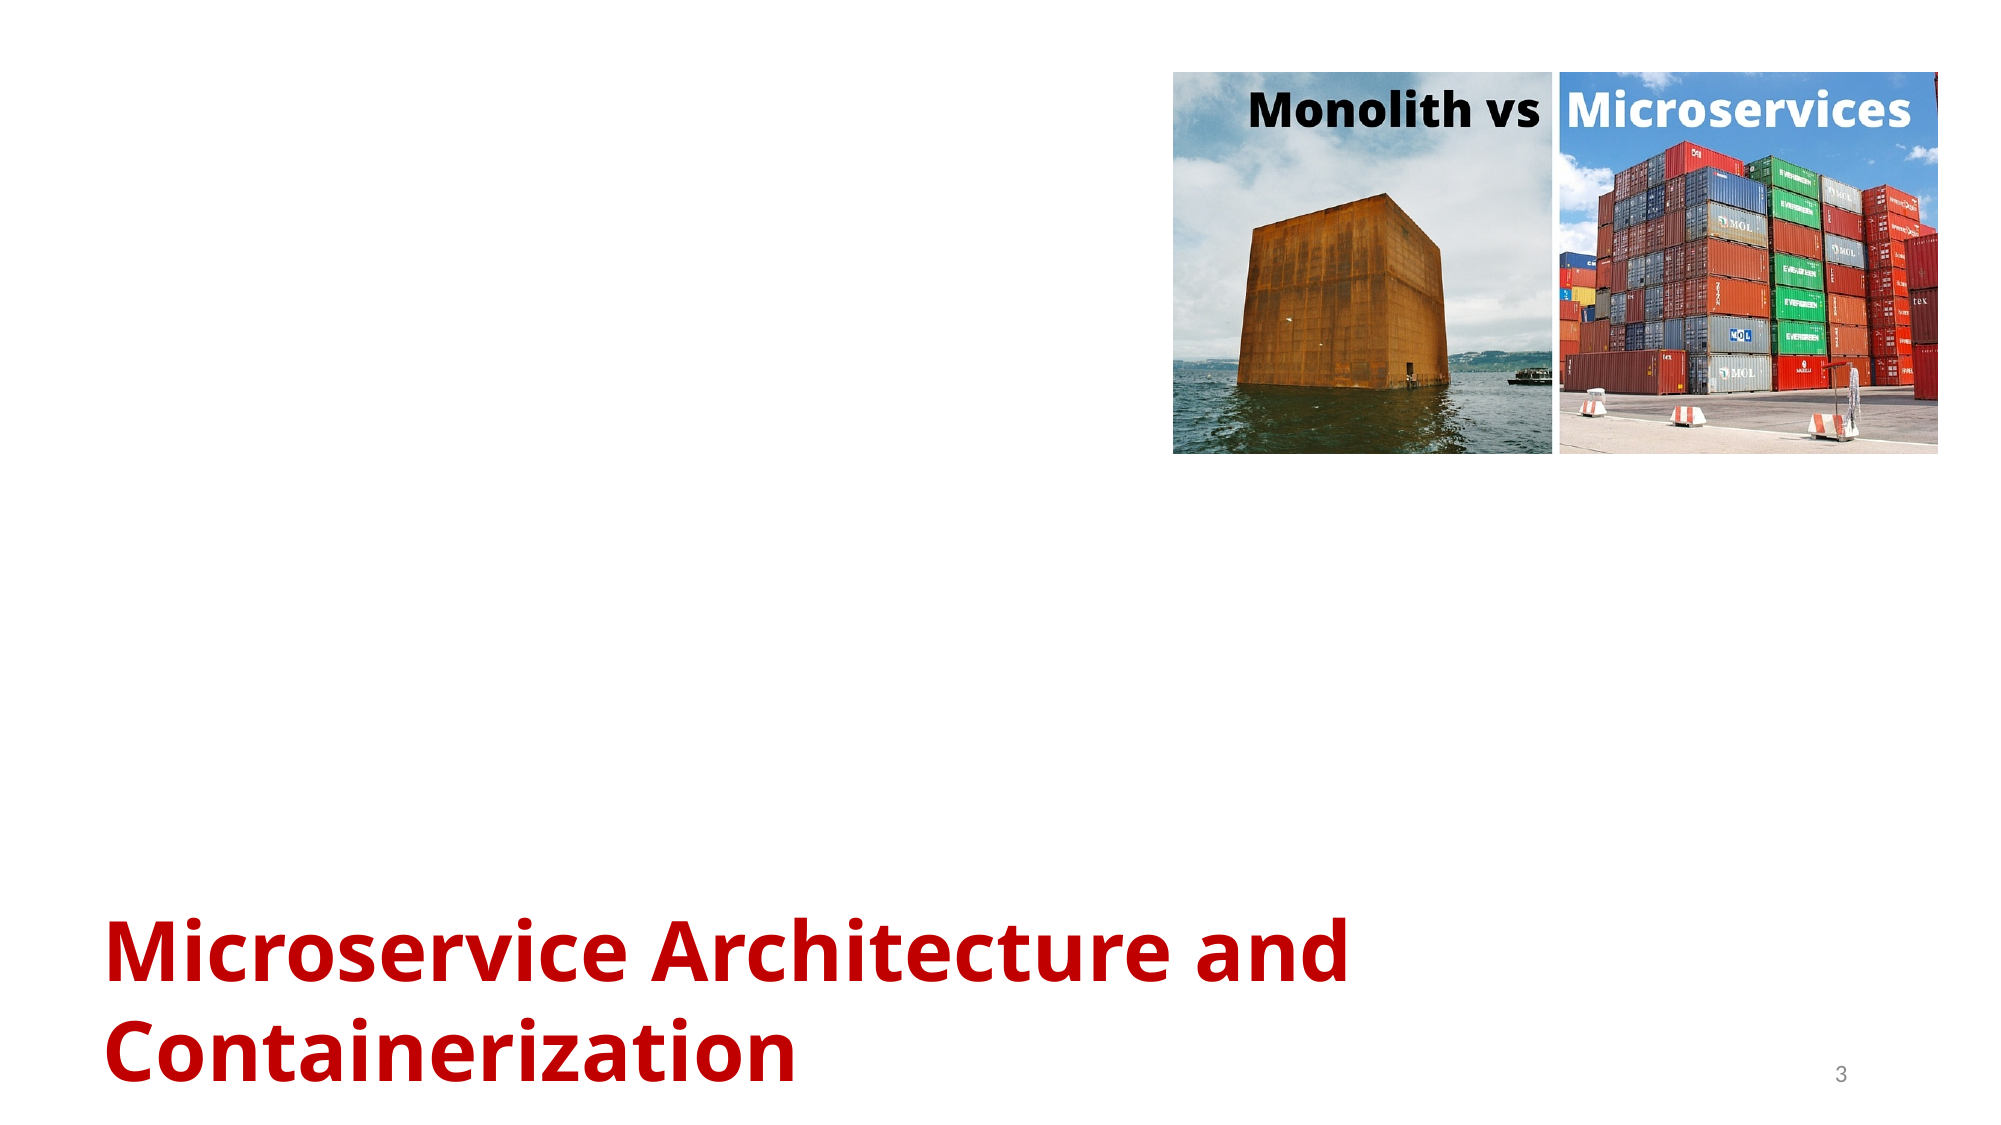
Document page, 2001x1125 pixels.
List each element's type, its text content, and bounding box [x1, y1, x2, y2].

slide_number 3 [1412, 1042, 1863, 1103]
text_box Microservice Architecture and Containerization [90, 886, 1722, 1019]
picture [1173, 72, 1938, 454]
